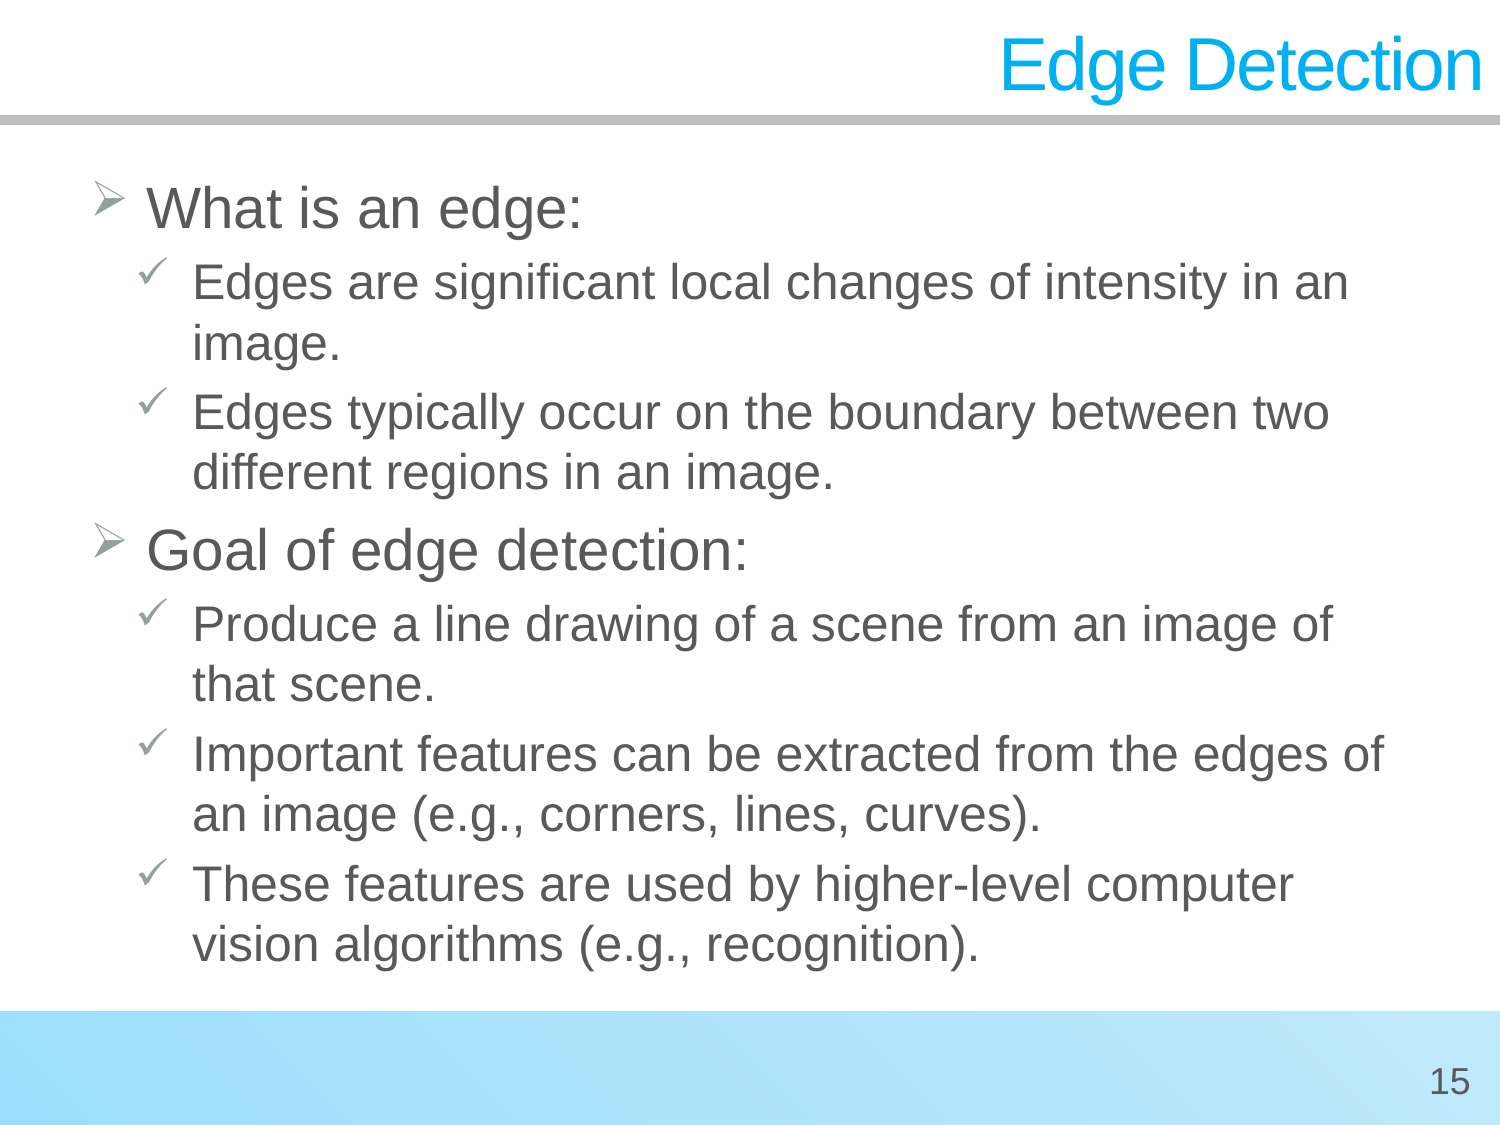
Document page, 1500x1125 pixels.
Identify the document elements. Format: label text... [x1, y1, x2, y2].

title Edge Detection [0, 0, 1500, 121]
list What is an edge: Edges are significant local changes of intensity in an image. Edges typically occur on the boundary between two different regions in an image. Goal of edge detection: Produce a line drawing of a scene from an image of that scene. Important features can be extracted from the edges of an image (e.g., corners, lines, curves). These features are used by higher-level computer vision algorithms (e.g., recognition). [75, 162, 1425, 1012]
